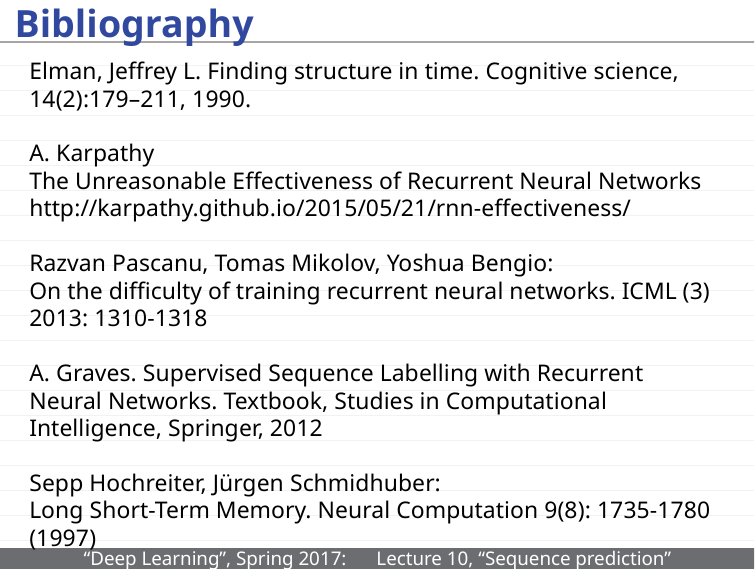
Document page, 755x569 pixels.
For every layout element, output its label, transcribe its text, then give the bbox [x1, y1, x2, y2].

text_box Elman, Jeffrey L. Finding structure in time. Cognitive science, 14(2):179–211, 1990. A. Karpathy The Unreasonable Effectiveness of Recurrent Neural Networks http://karpathy.github.io/2015/05/21/rnn-effectiveness/ Razvan Pascanu, Tomas Mikolov, Yoshua Bengio: On the difficulty of training recurrent neural networks. ICML (3) 2013: 1310-1318 A. Graves. Supervised Sequence Labelling with Recurrent Neural Networks. Textbook, Studies in Computational Intelligence, Springer, 2012 Sepp Hochreiter, Jürgen Schmidhuber: Long Short-Term Memory. Neural Computation 9(8): 1735-1780 (1997) [14, 49, 734, 569]
title Bibliography [14, 0, 755, 38]
